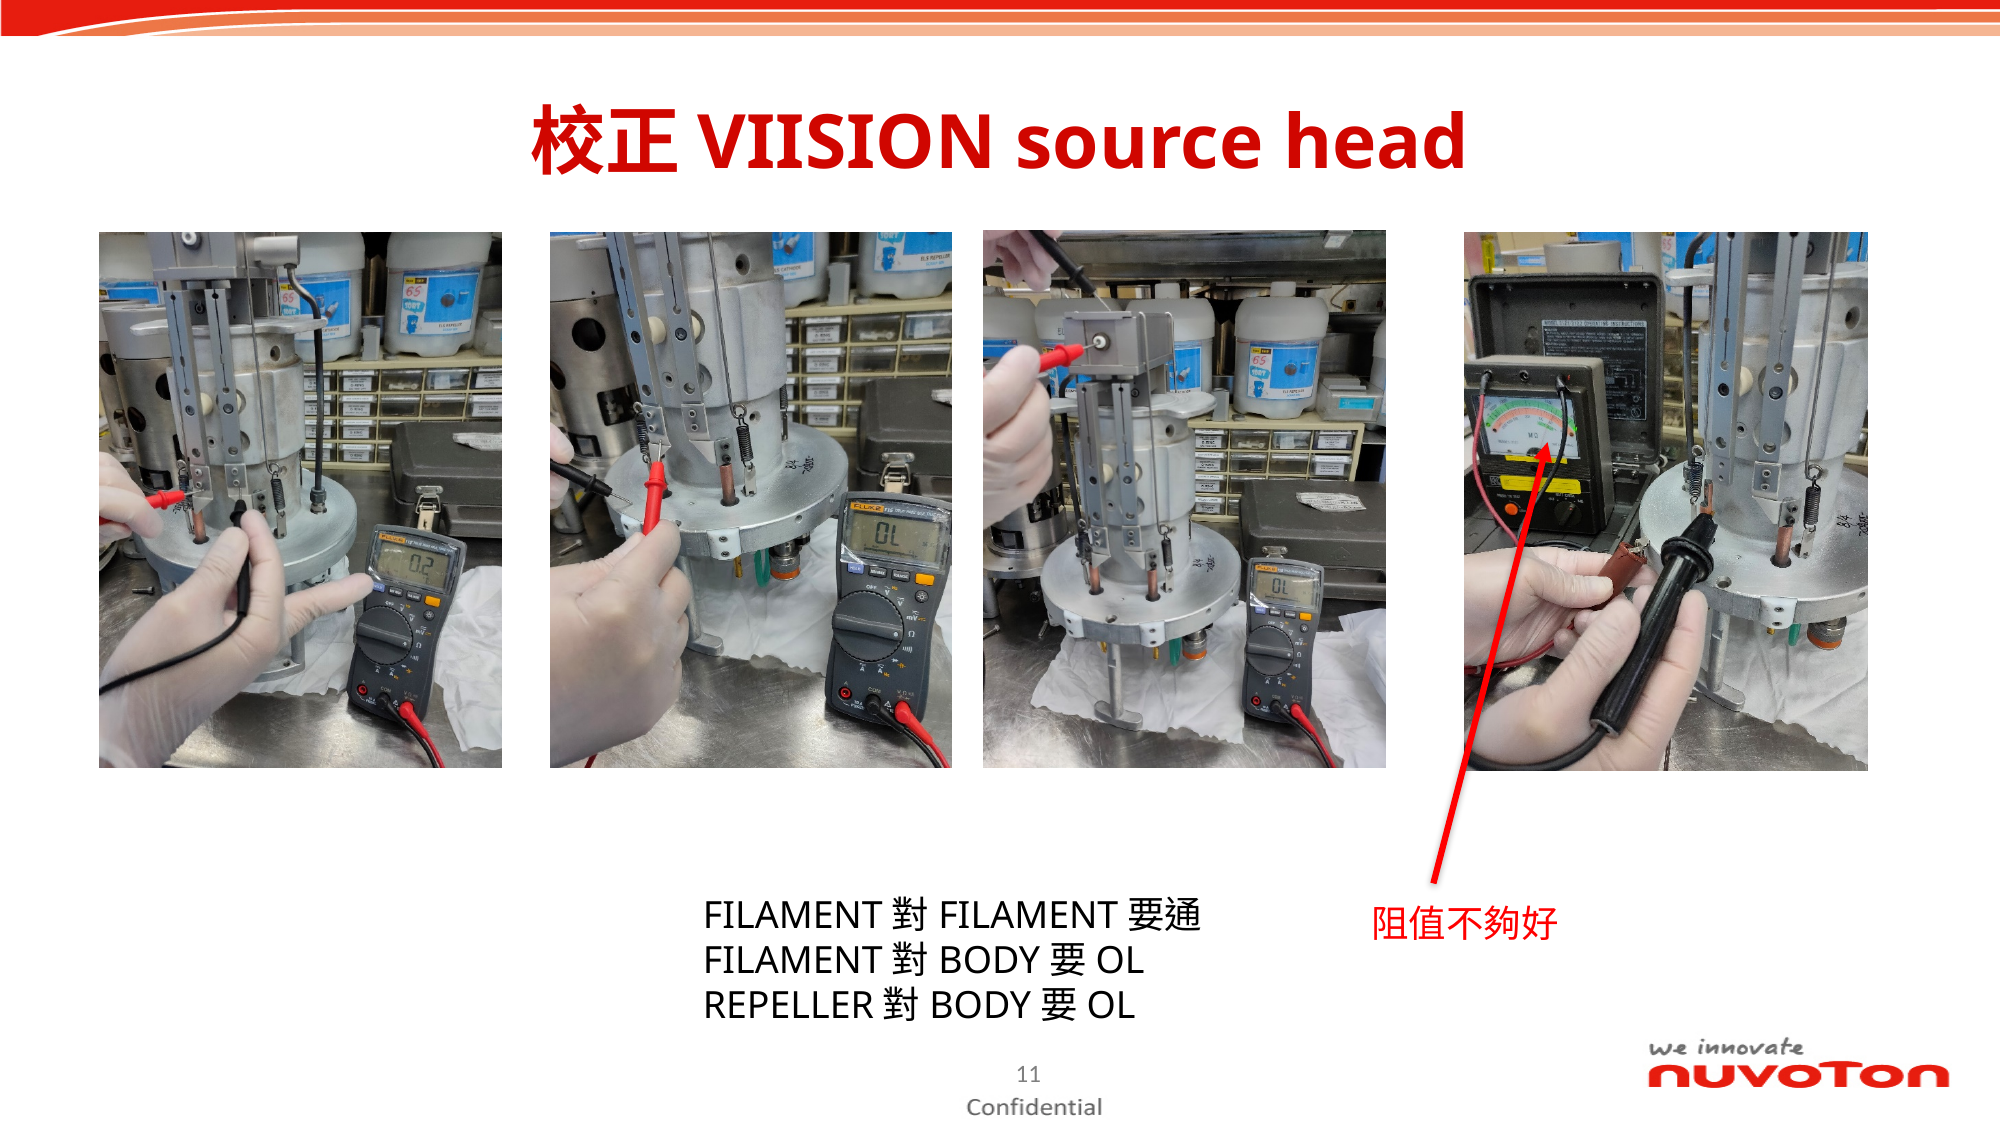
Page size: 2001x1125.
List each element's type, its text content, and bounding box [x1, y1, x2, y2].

text_box FILAMENT對FILAMENT要通 FILAMENT對BODY要OL REPELLER對BODY要OL [688, 883, 1218, 1034]
text_box 阻值不夠好 [1356, 892, 1625, 953]
picture [0, 0, 2000, 1125]
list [99, 232, 502, 768]
title 校正VIISION source head [99, 45, 1900, 233]
slide_number 11 [795, 1042, 1262, 1103]
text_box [1433, 441, 1548, 884]
